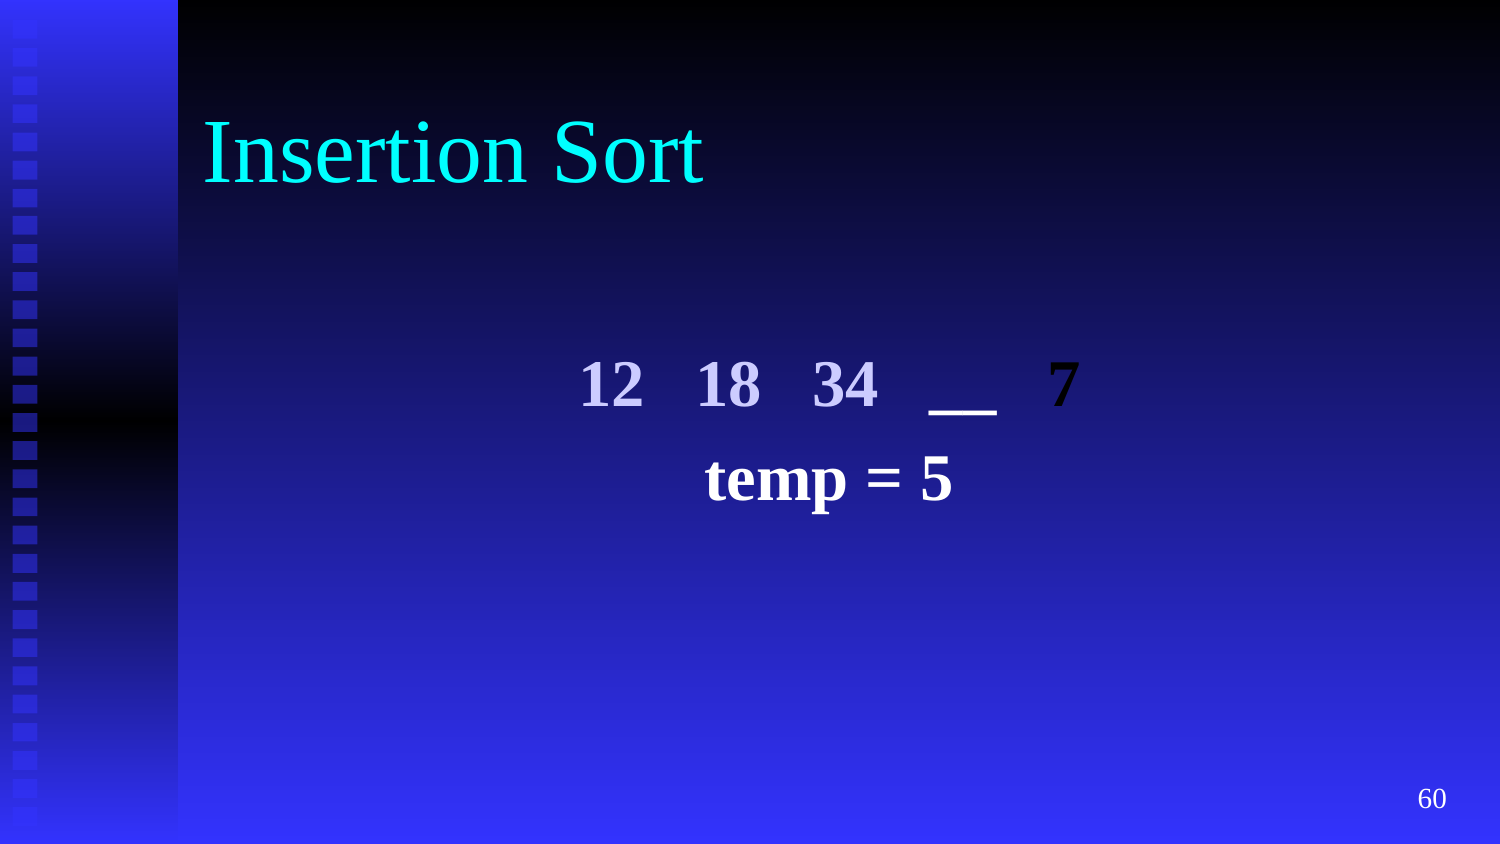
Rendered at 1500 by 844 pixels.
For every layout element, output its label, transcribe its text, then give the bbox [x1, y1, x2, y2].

text_box ‹#› [1149, 768, 1463, 826]
list 12 18 34 __ 7 temp = 5 [191, 239, 1467, 746]
title Insertion Sort [187, 75, 1463, 216]
